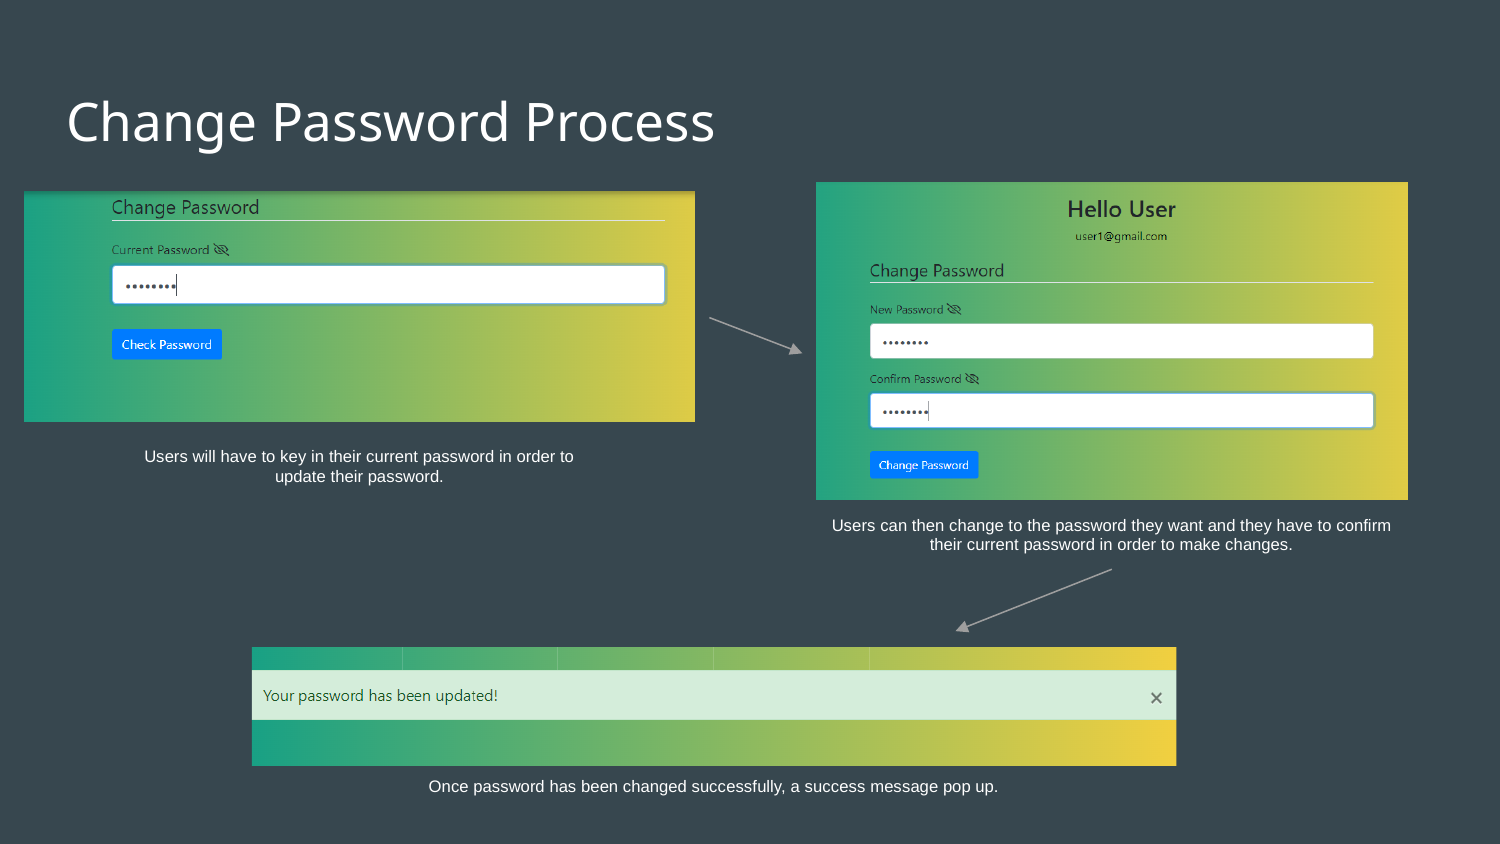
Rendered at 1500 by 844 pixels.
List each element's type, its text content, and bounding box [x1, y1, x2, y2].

picture [816, 182, 1408, 500]
text_box Once password has been changed successfully, a success message pop up. [402, 774, 1027, 806]
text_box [709, 317, 803, 354]
picture [24, 191, 695, 423]
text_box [955, 569, 1113, 632]
picture [251, 647, 1177, 766]
text_box Users will have to key in their current password in order to update their password. [110, 431, 609, 501]
title Change Password Process [51, 72, 1449, 167]
text_box Users can then change to the password they want and they have to confirm their current password in order to make changes. [816, 507, 1408, 570]
